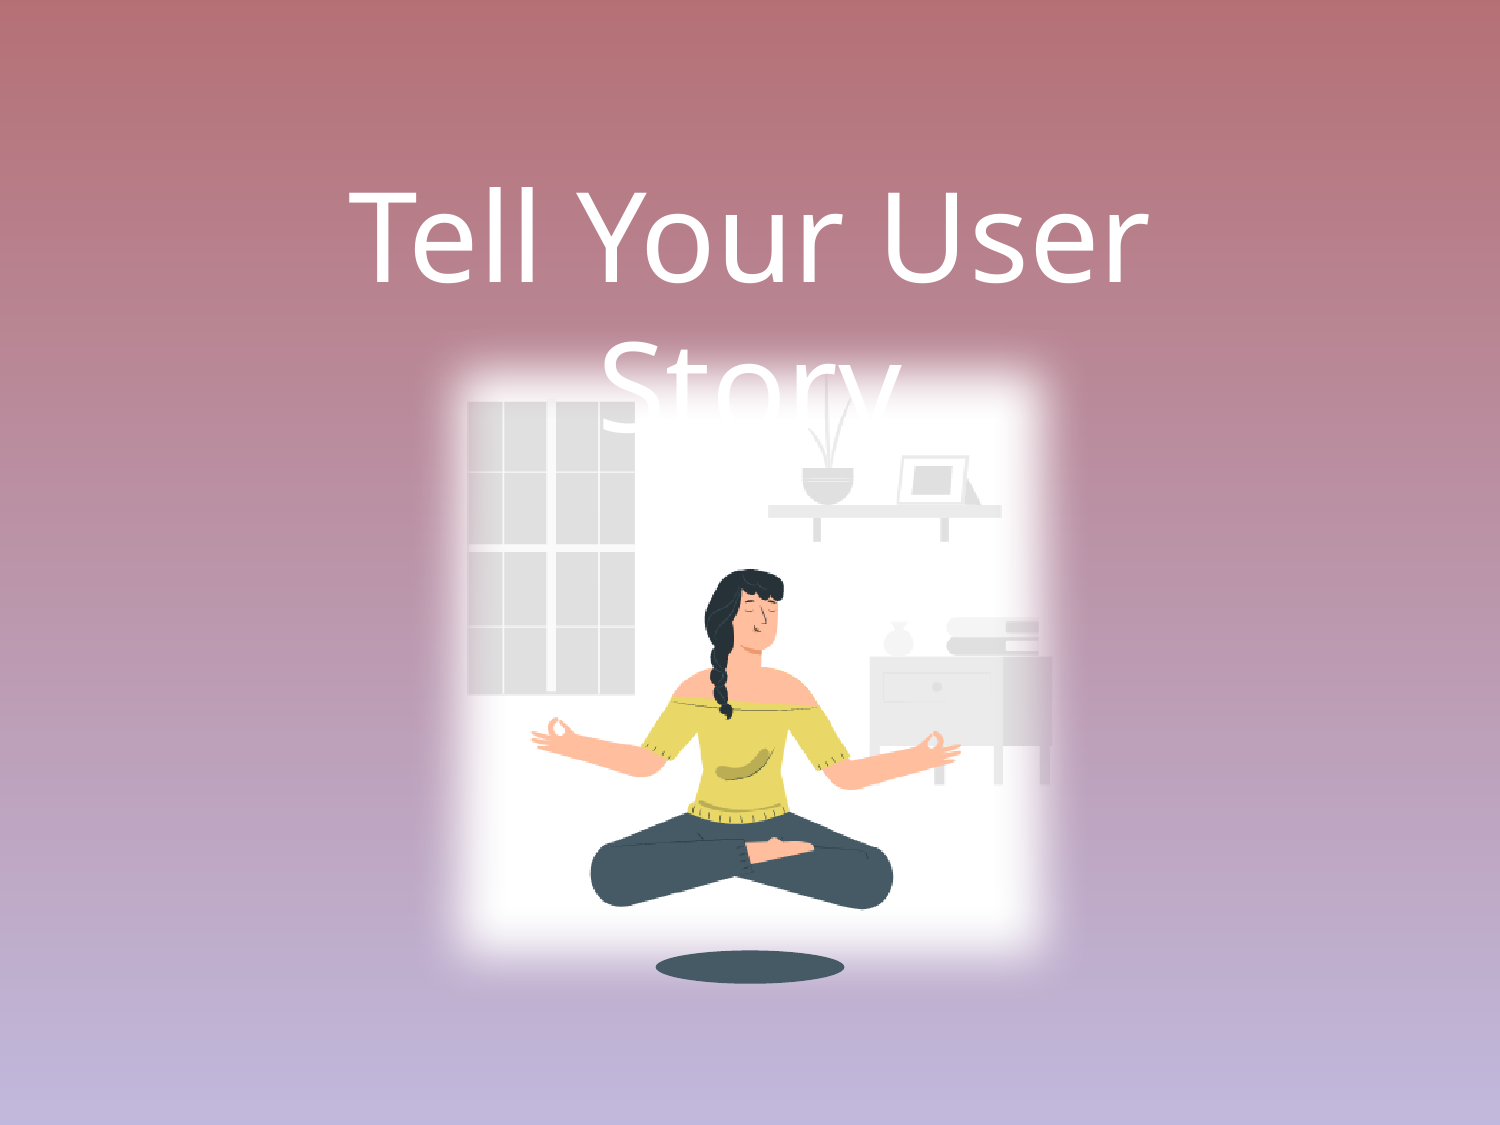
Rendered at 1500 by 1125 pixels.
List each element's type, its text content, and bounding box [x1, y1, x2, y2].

title Tell Your User Story [229, 142, 1271, 298]
picture [407, 320, 1093, 1006]
